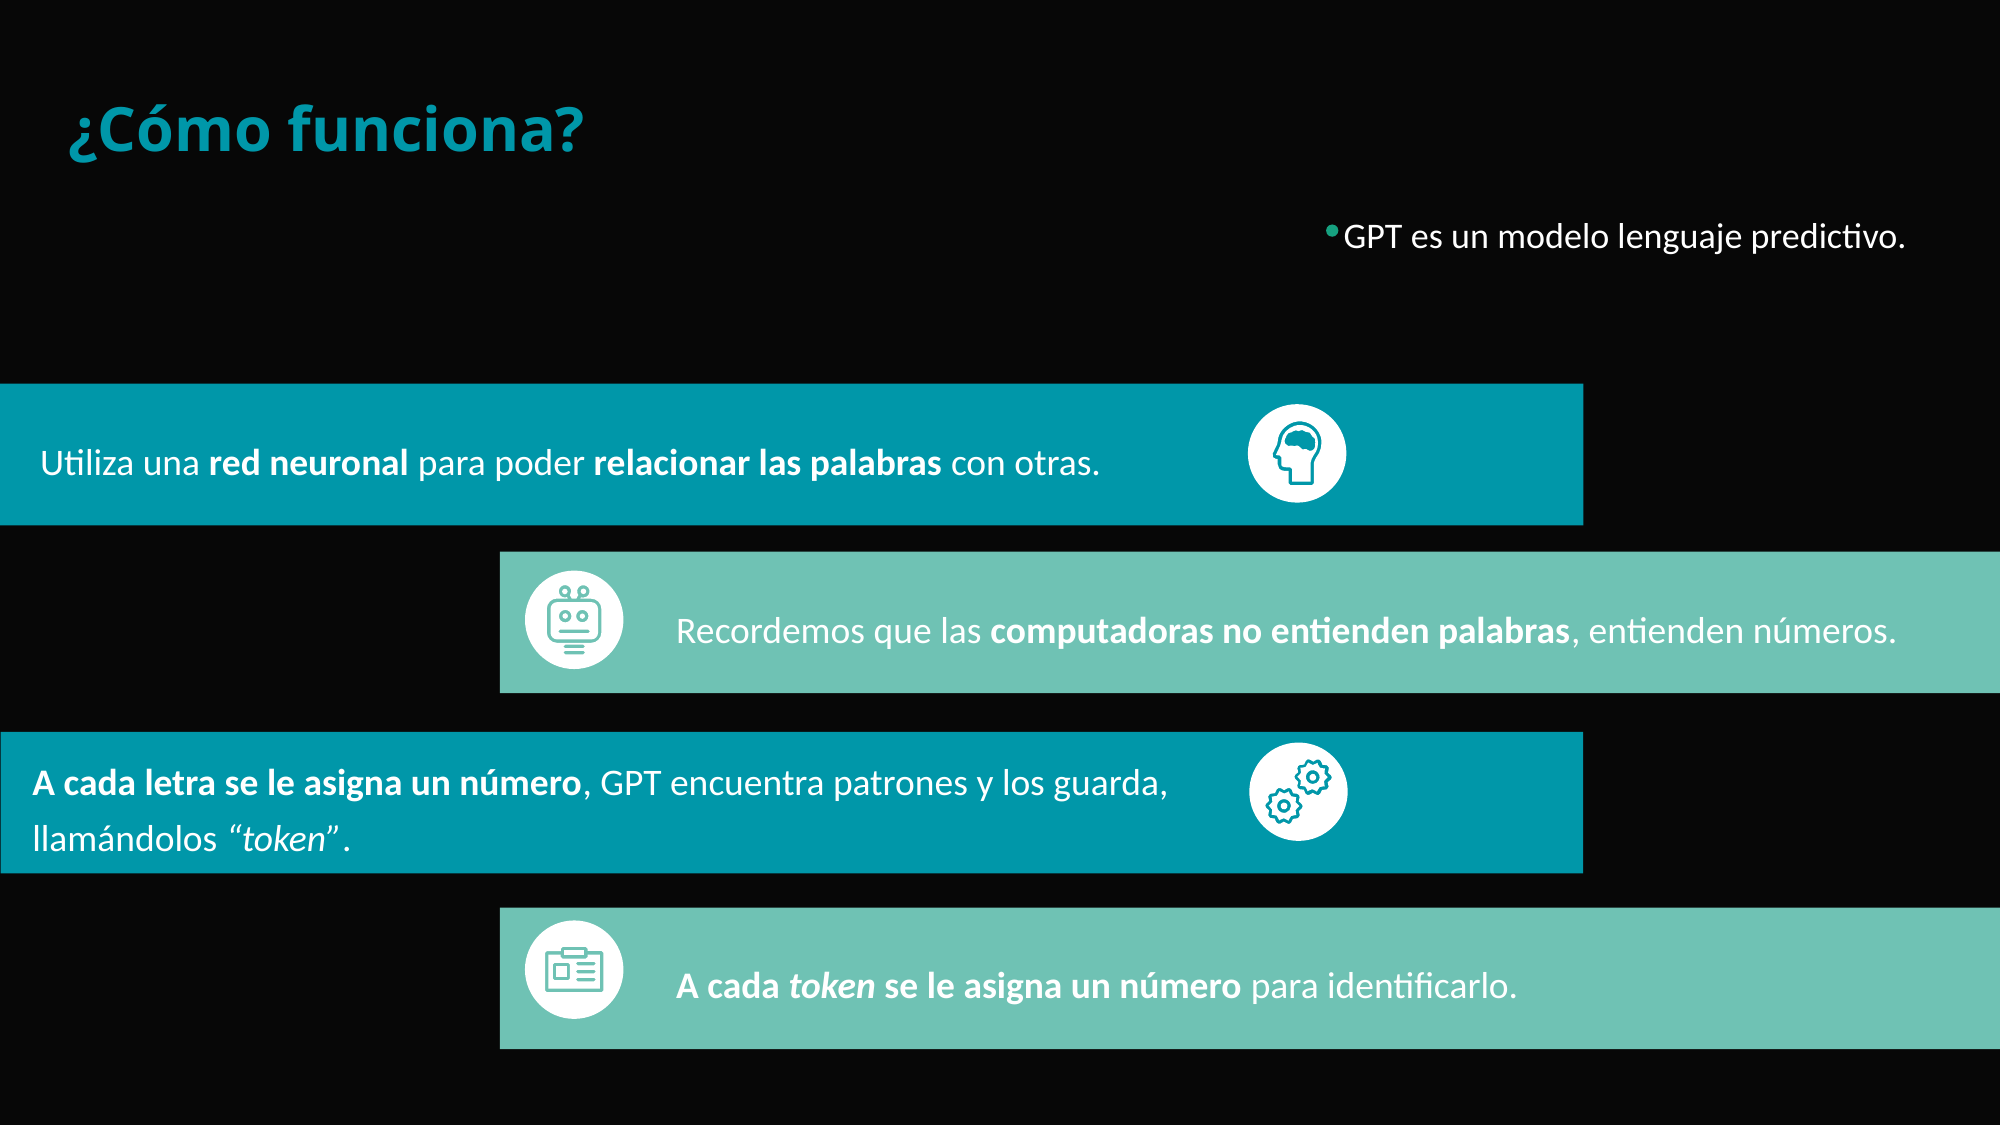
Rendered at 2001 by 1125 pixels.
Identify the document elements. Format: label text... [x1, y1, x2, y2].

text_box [1247, 403, 1347, 503]
text_box A cada token se le asigna un número para identificarlo. [498, 905, 2000, 1051]
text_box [524, 920, 624, 1020]
text_box Utiliza una red neuronal para poder relacionar las palabras con otras. [0, 382, 1585, 527]
text_box [1324, 222, 1341, 239]
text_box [524, 570, 624, 670]
text_box Recordemos que las computadoras no entienden palabras, entienden números. [498, 549, 2000, 695]
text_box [1249, 742, 1348, 842]
text_box A cada letra se le asigna un número, GPT encuentra patrones y los guarda, llamándolos “token”. [0, 730, 1585, 875]
text_box ¿Cómo funciona? [68, 62, 1100, 164]
text_box GPT es un modelo lenguaje predictivo. [1343, 199, 2000, 369]
